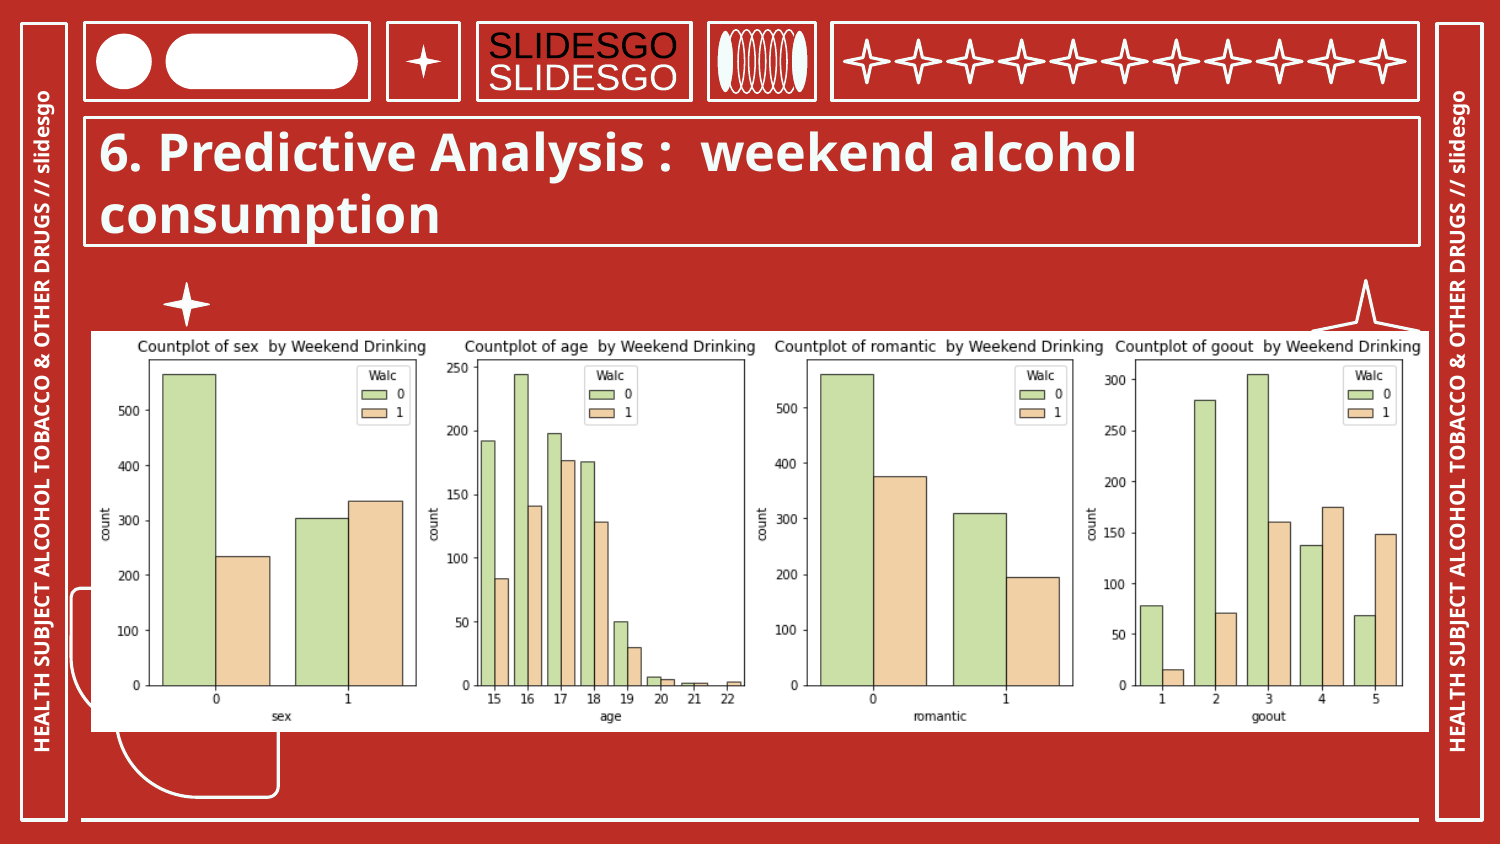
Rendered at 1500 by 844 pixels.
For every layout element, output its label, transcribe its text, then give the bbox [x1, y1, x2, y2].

picture [91, 330, 1429, 732]
text_box [164, 282, 210, 326]
text_box [71, 588, 86, 701]
text_box HEALTH SUBJECT ALCOHOL TOBACCO & OTHER DRUGS // slidesgo [1436, 23, 1482, 821]
text_box [119, 741, 279, 798]
text_box HEALTH SUBJECT ALCOHOL TOBACCO & OTHER DRUGS // slidesgo [21, 23, 67, 821]
text_box [1323, 280, 1409, 329]
title 6. Predictive Analysis : weekend alcohol consumption [83, 116, 1421, 247]
